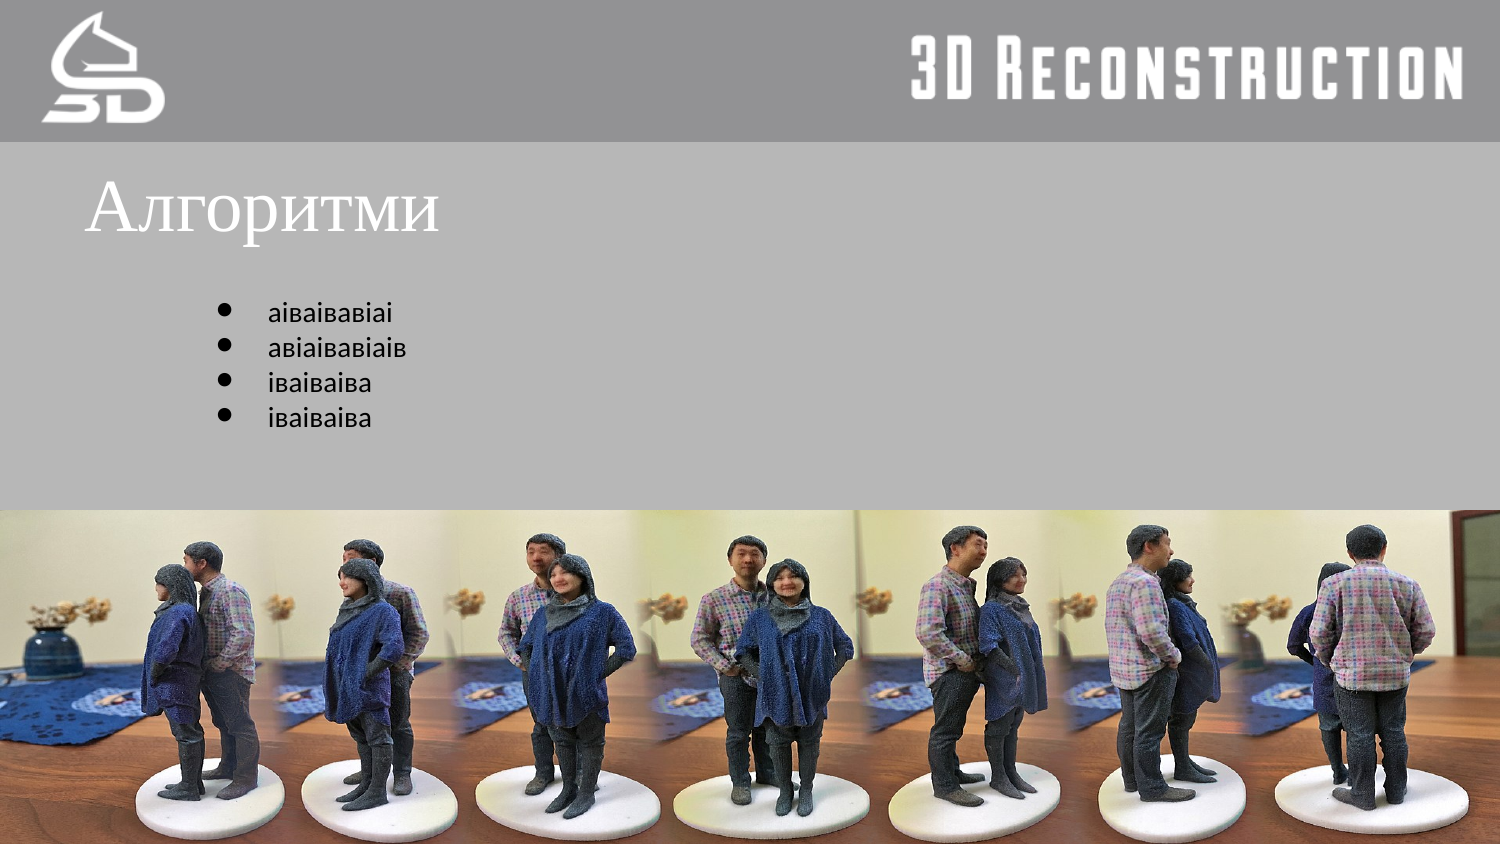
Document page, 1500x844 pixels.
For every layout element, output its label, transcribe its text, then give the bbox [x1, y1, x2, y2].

text_box аіваівавіаі авіаівавіаів іваіваіва іваіваіва [177, 278, 895, 363]
picture [0, 0, 1500, 142]
text_box Алгоритми [69, 150, 1113, 226]
picture [0, 510, 1500, 844]
